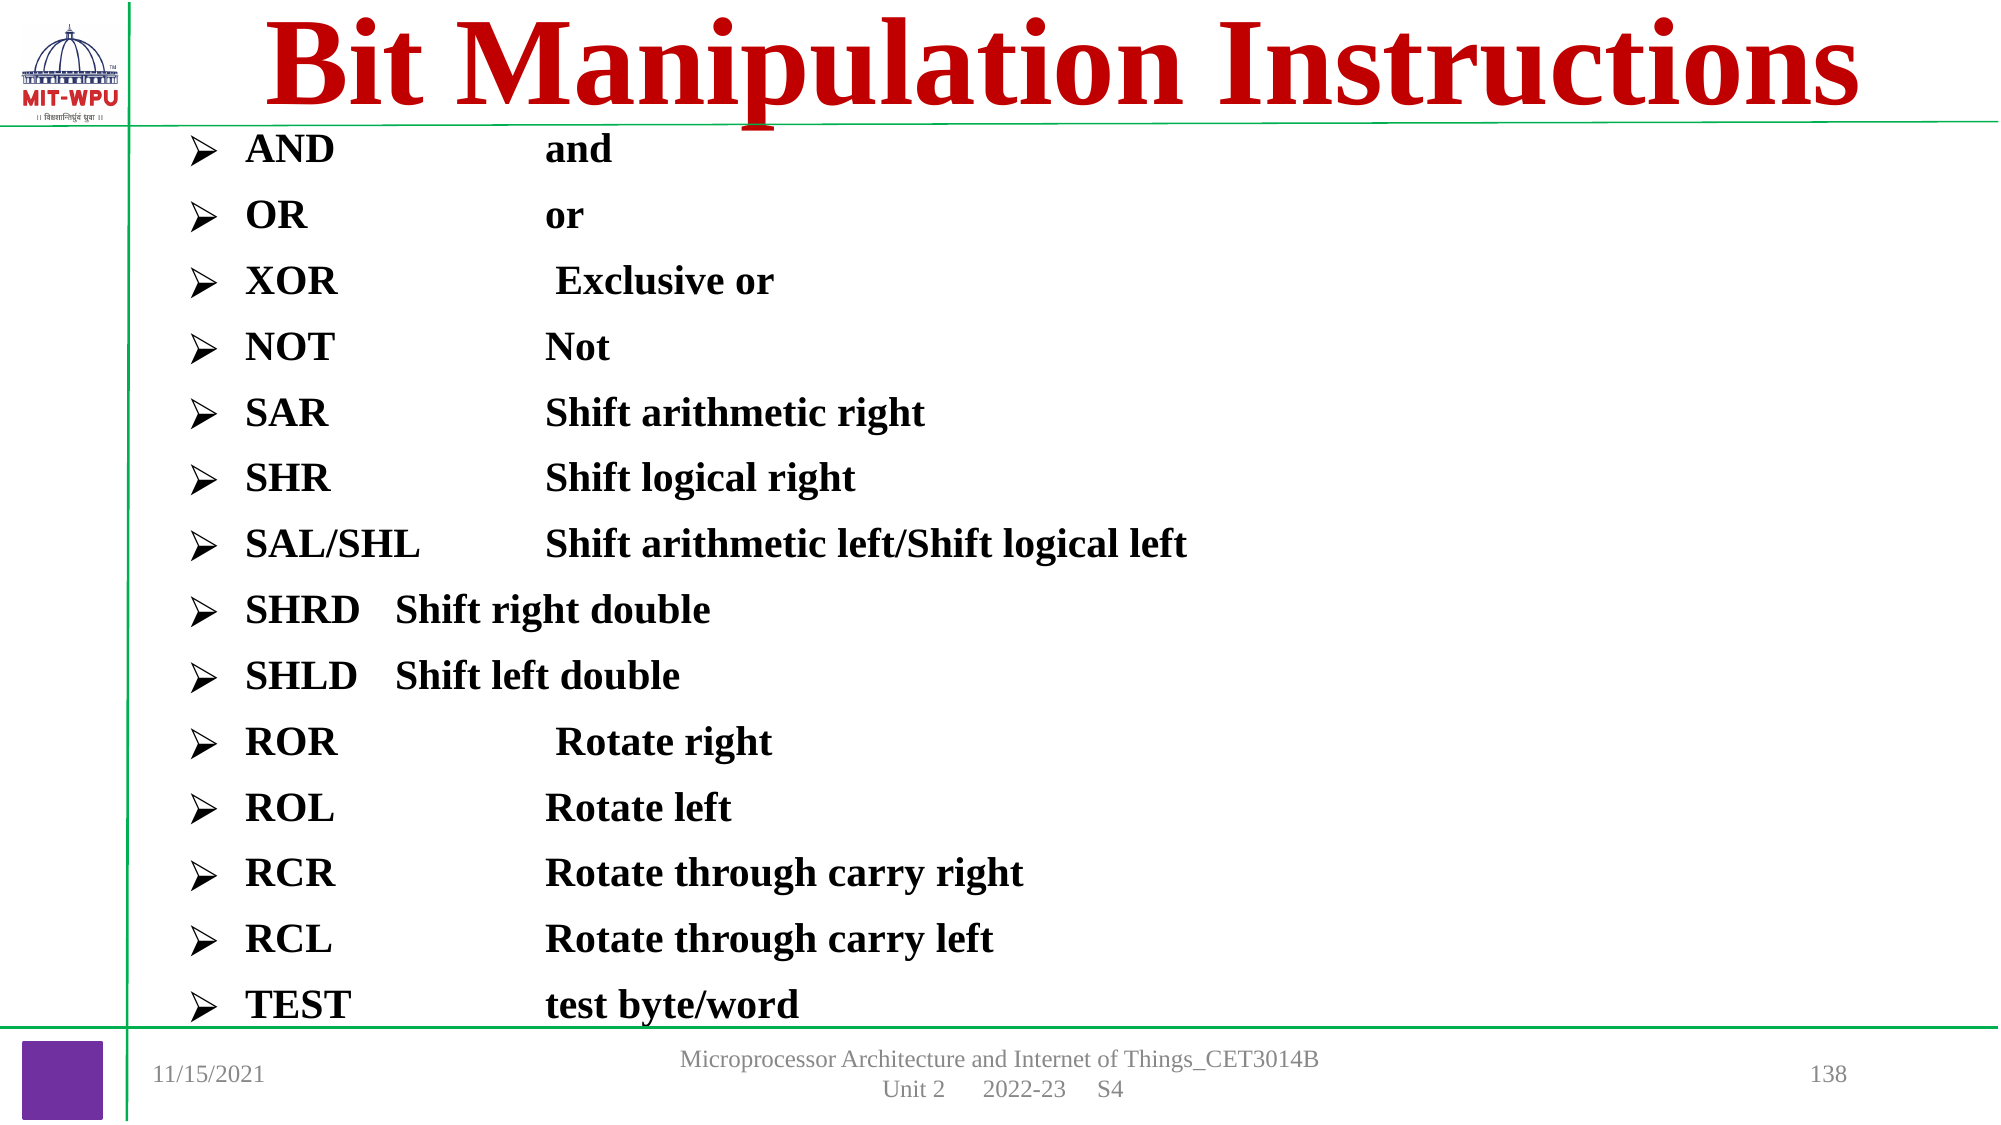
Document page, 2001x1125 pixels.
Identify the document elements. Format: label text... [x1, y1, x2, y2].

picture [20, 24, 126, 121]
text_box [23, 1042, 102, 1118]
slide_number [137, 1042, 588, 1103]
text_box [126, 1, 130, 1027]
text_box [135, 121, 1999, 127]
list AND and OR or XOR Exclusive or NOT Not SAR Shift arithmetic right SHR Shift logical right SAL/SHL Shift arithmetic left/Shift logical left SHRD Shift right double SHLD Shift left double ROR Rotate right ROL Rotate left RCR Rotate through carry right RCL Rotate through carry left TEST test byte/word [154, 138, 1705, 1026]
slide_number 138 [1412, 1042, 1863, 1103]
title Bit Manipulation Instructions [250, 24, 1957, 105]
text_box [0, 121, 121, 127]
footer Microprocessor Architecture and Internet of Things_CET3014B Unit 2 2022-23 S4 [662, 1042, 1338, 1103]
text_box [126, 1038, 130, 1122]
